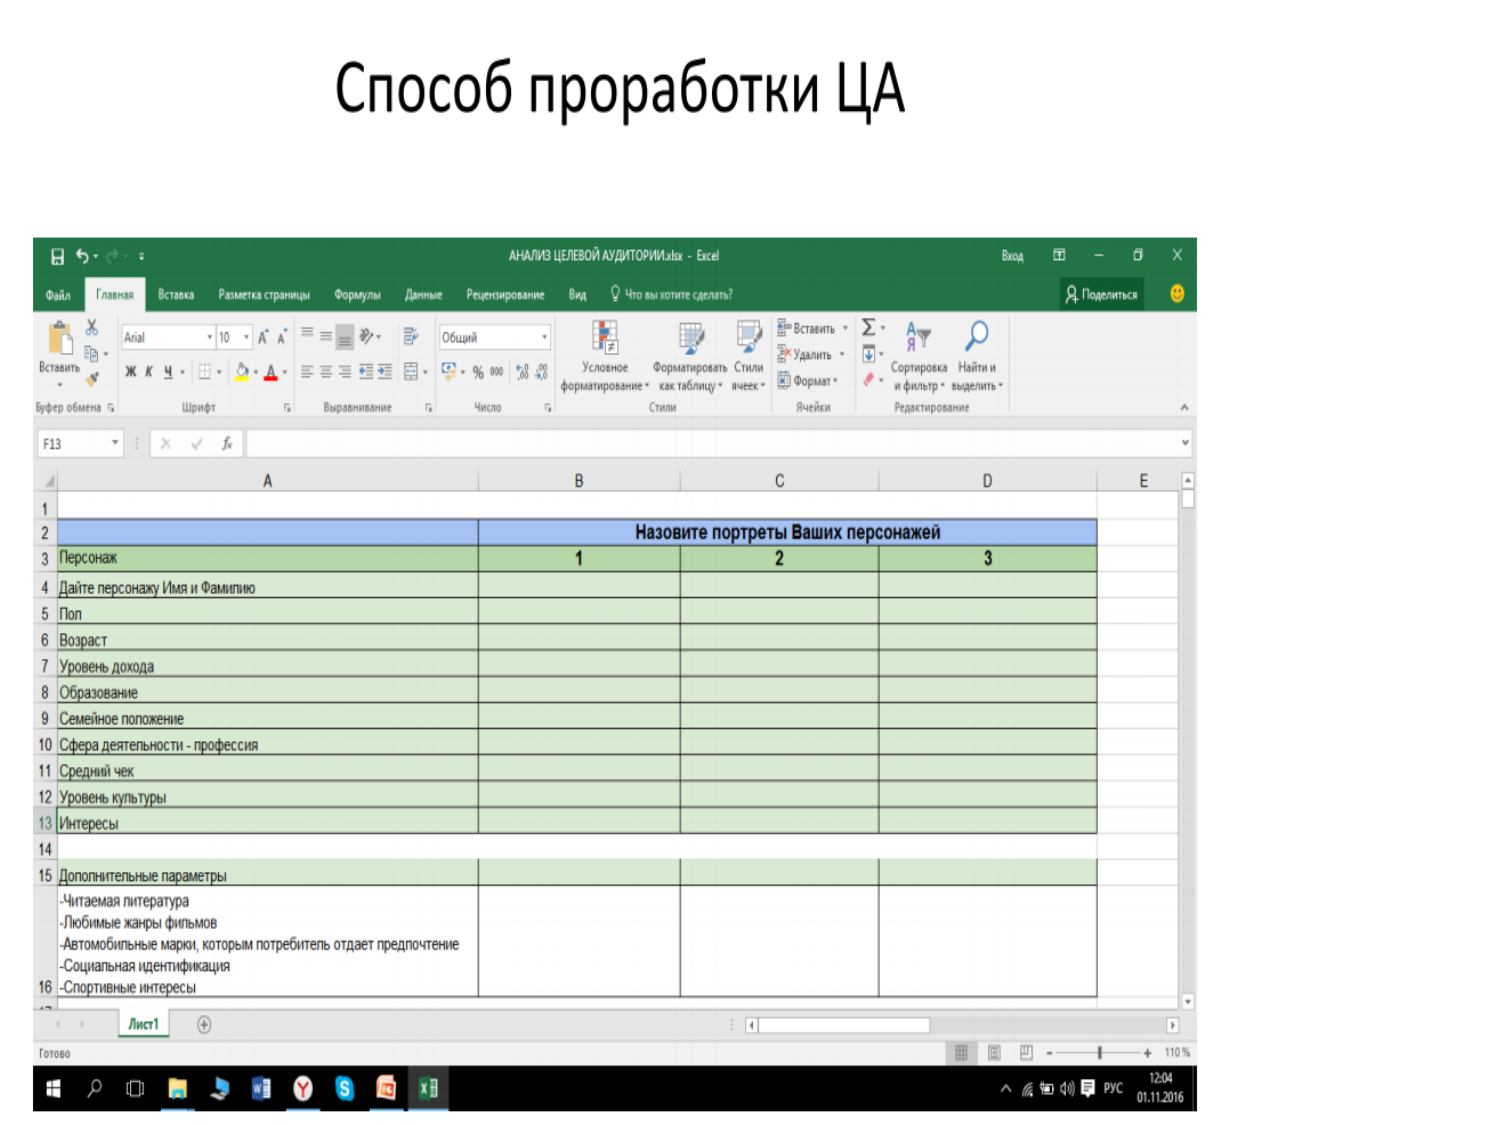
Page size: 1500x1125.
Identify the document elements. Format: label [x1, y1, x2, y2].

list [0, 43, 1237, 1125]
